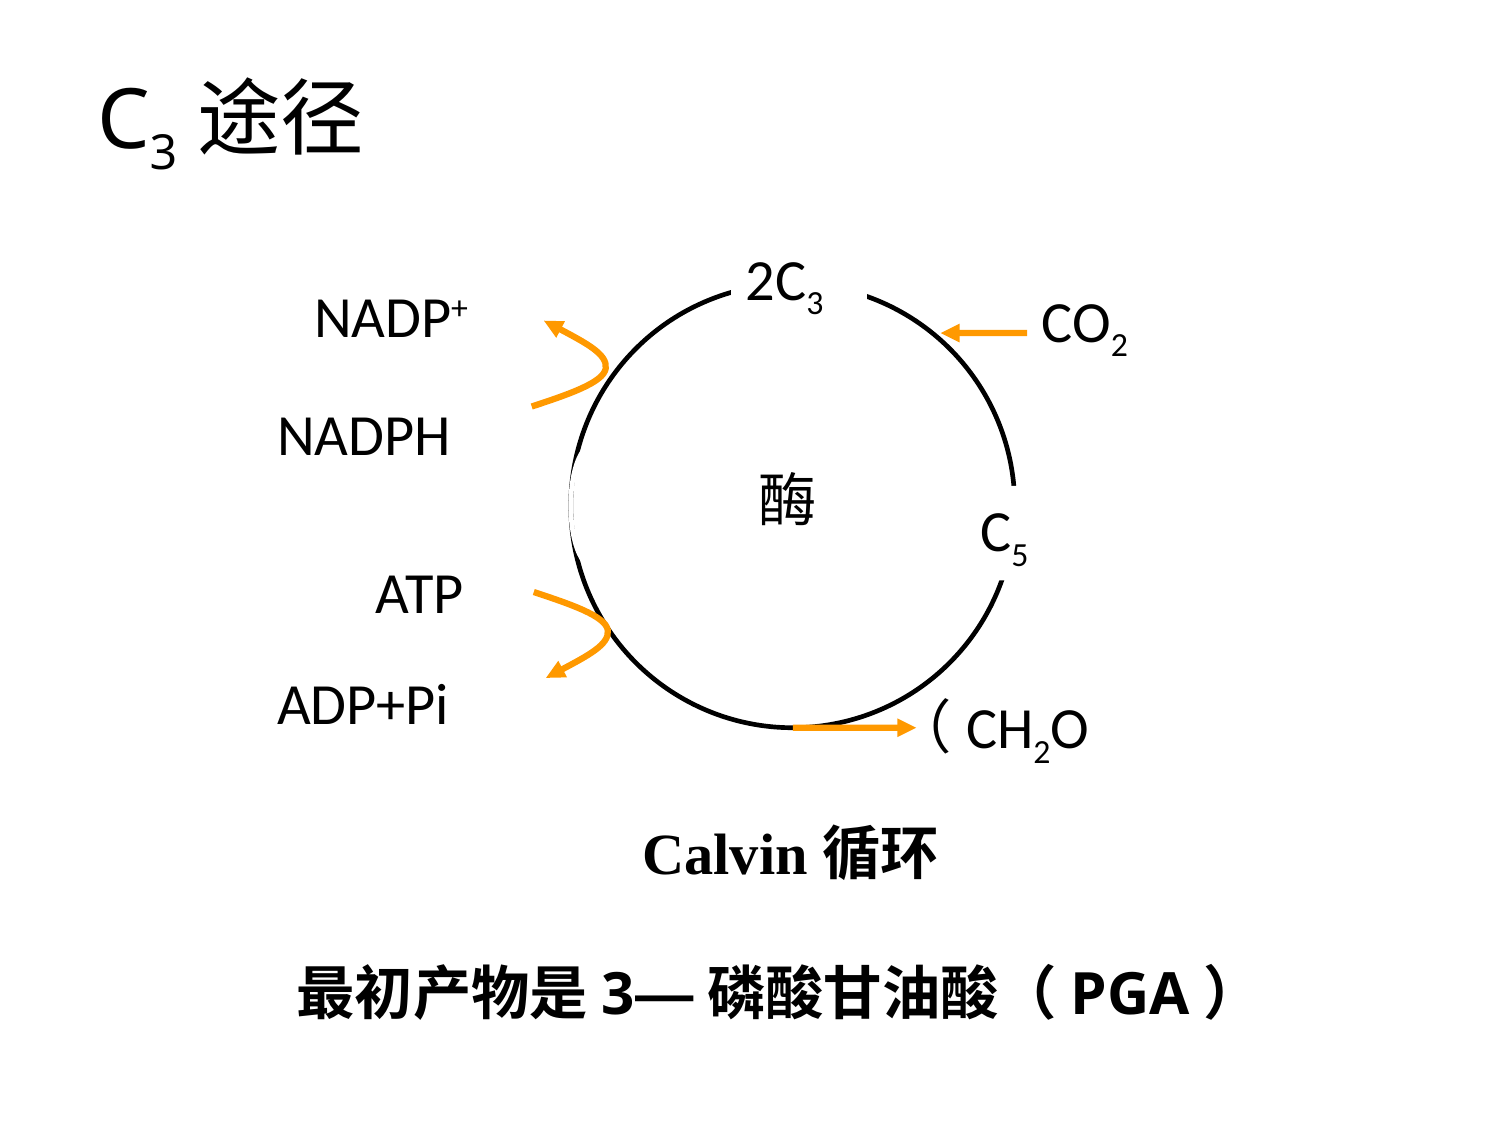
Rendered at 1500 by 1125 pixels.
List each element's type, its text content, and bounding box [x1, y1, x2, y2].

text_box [262, 234, 1188, 770]
text_box Calvin循环 [627, 808, 954, 894]
text_box C3途径 [81, 58, 419, 184]
text_box 最初产物是3—磷酸甘油酸（PGA） [281, 949, 1277, 1034]
